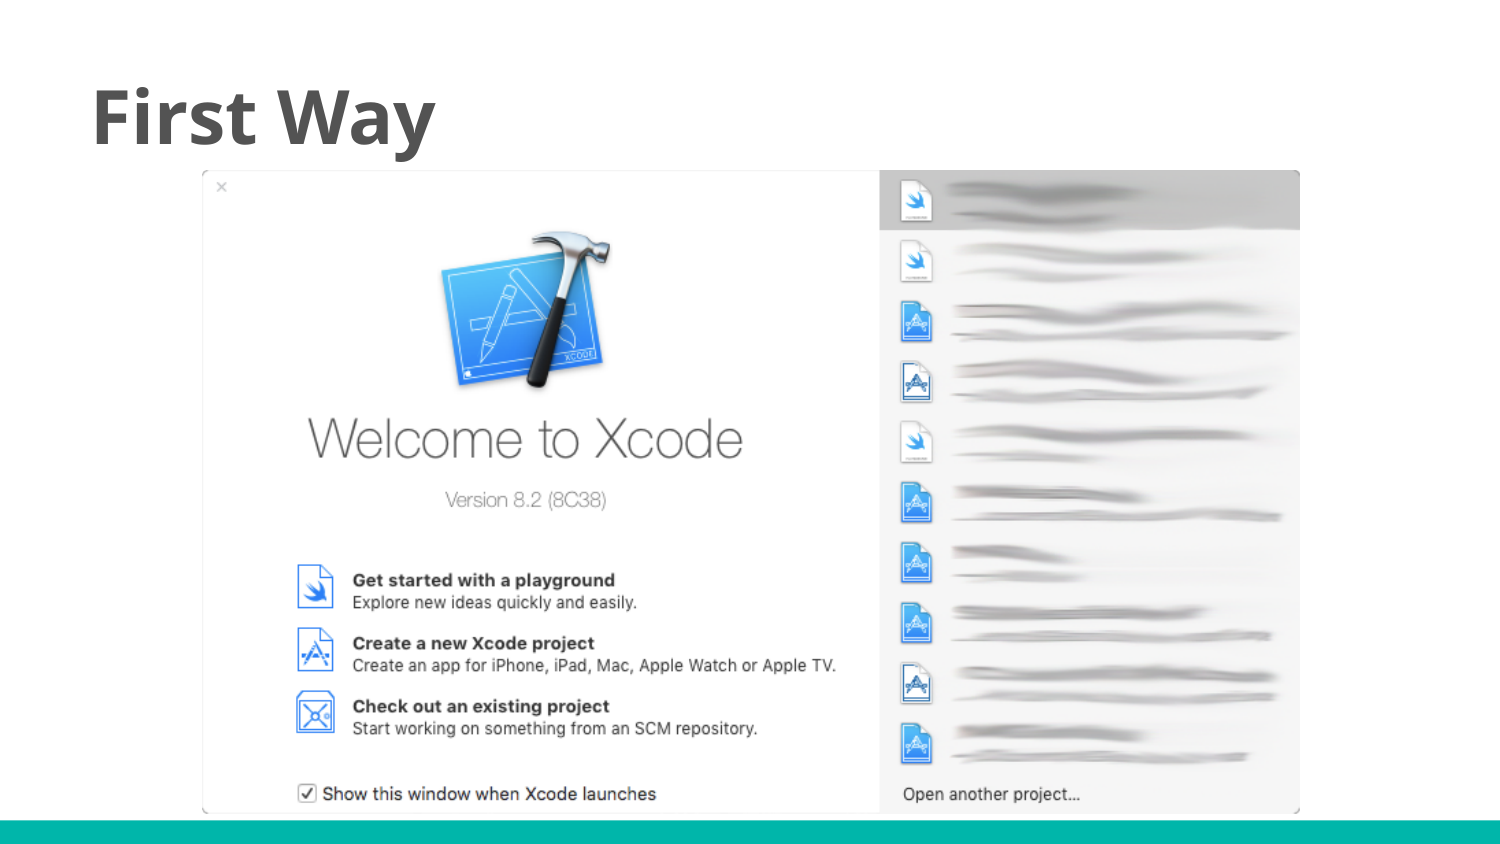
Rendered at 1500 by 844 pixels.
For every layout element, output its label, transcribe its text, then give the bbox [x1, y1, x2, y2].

picture [202, 170, 1300, 814]
title First Way [75, 33, 1425, 175]
